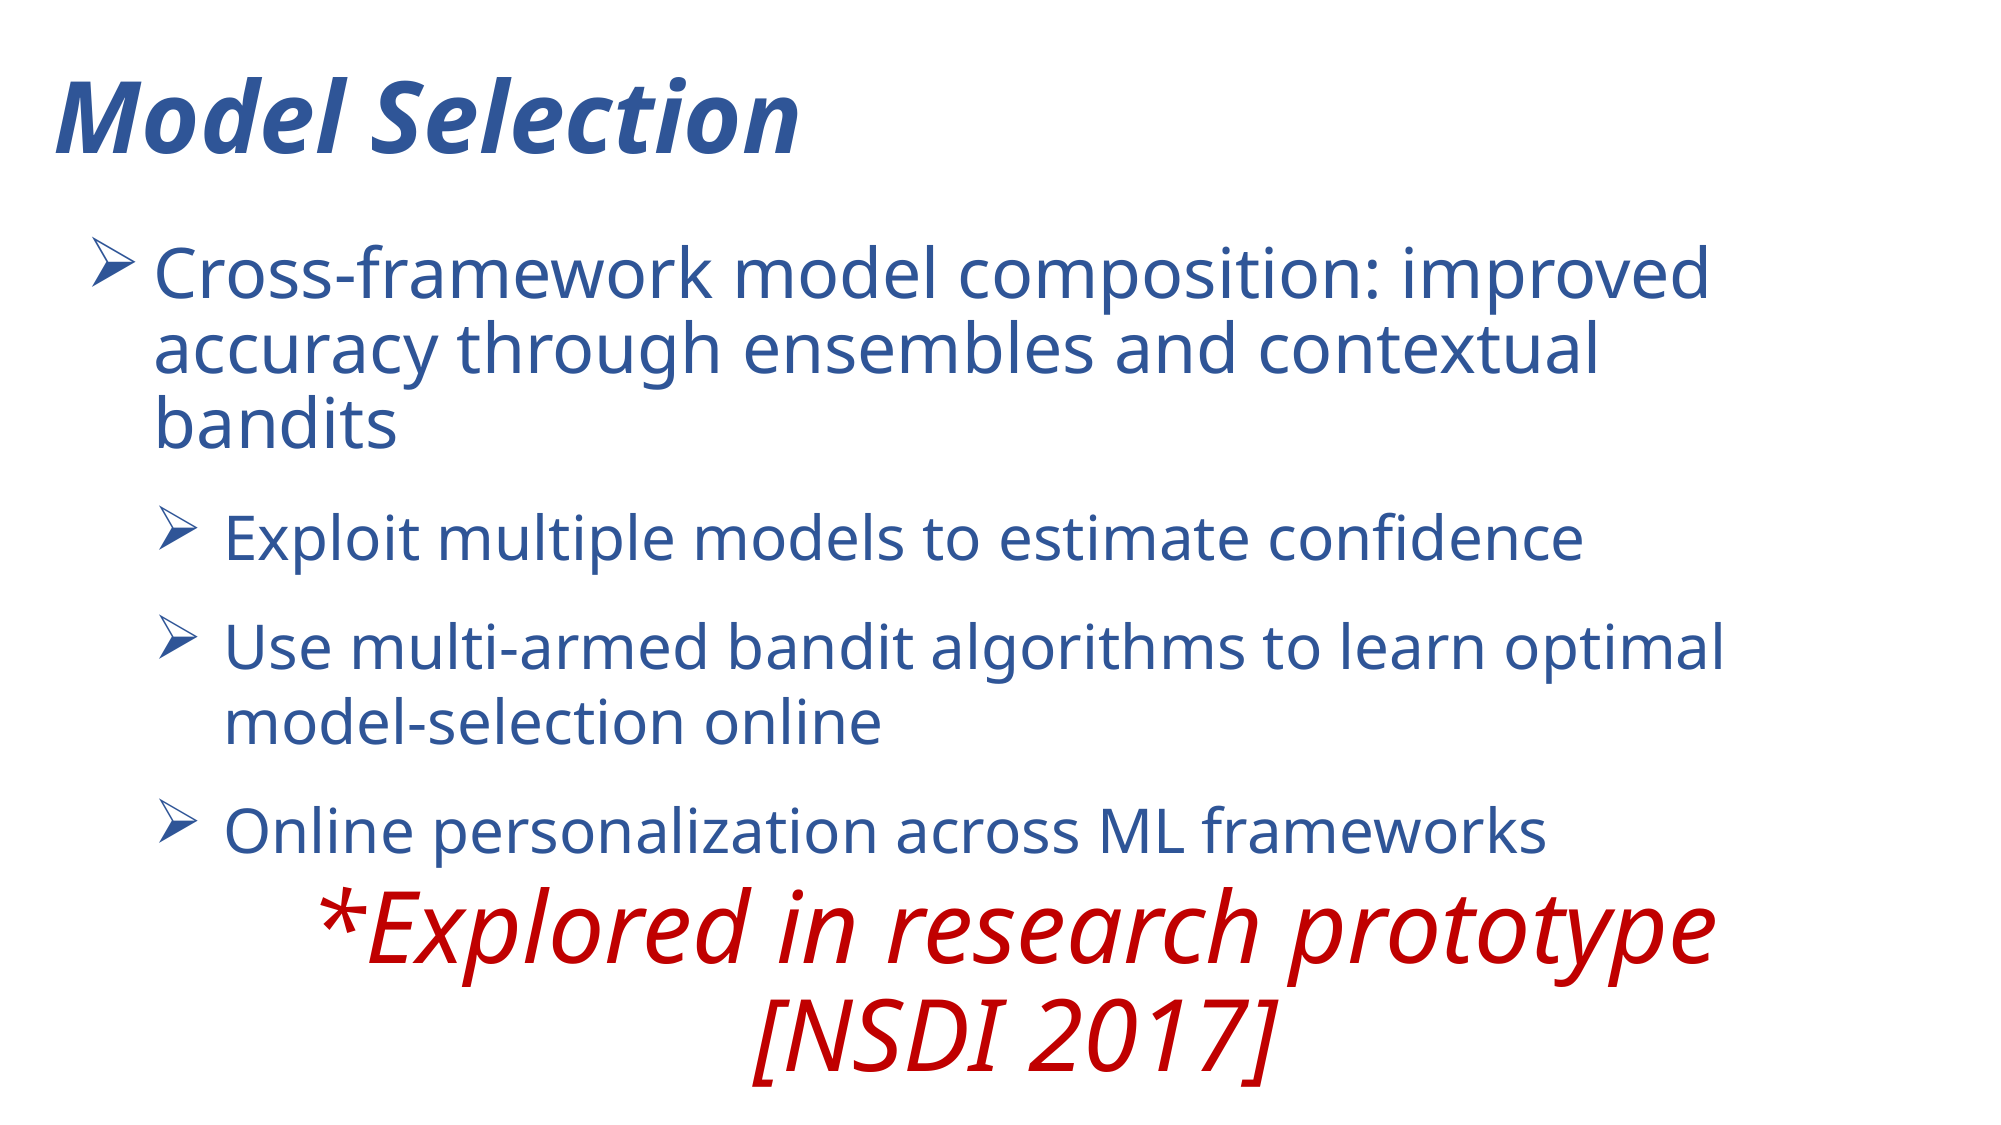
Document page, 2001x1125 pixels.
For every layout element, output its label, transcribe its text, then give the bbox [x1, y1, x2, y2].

text_box Model Selection [38, 12, 1974, 231]
text_box *Explored in research prototype [NSDI 2017] [111, 875, 1920, 1094]
list Cross-framework model composition: improved accuracy through ensembles and contextual bandits Exploit multiple models to estimate confidence Use multi-armed bandit algorithms to learn optimal model-selection online Online personalization across ML frameworks [68, 231, 1865, 876]
